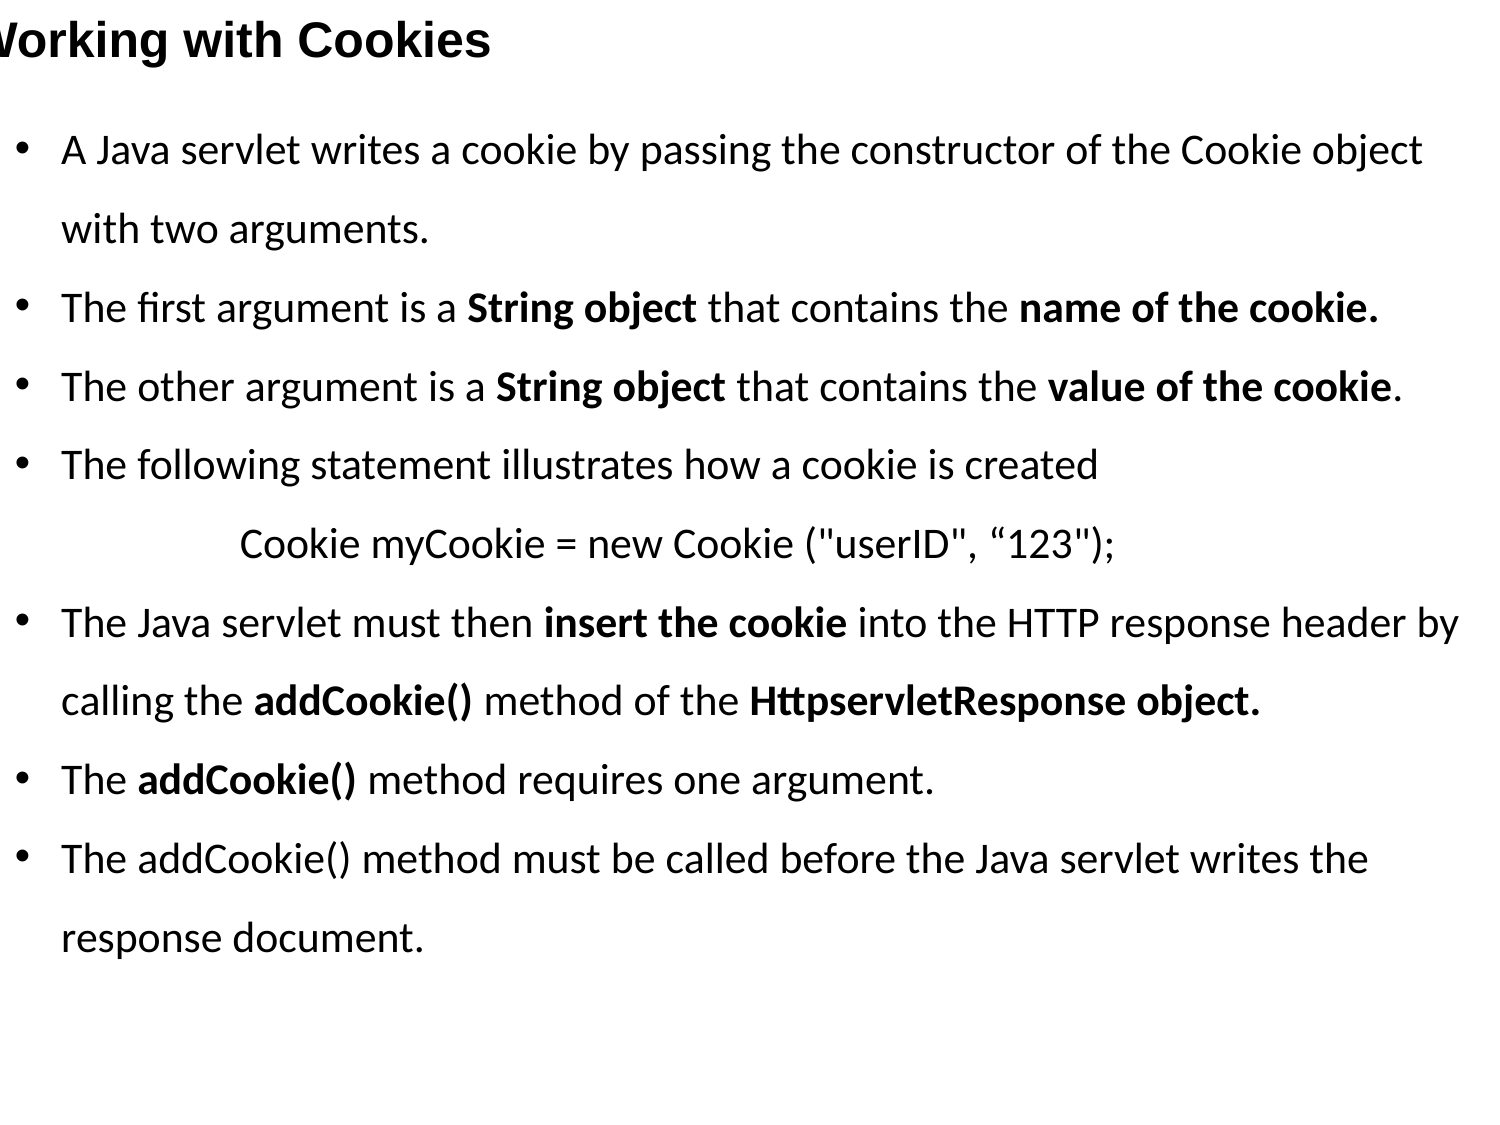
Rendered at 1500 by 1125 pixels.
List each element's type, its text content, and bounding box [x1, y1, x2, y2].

text_box A Java servlet writes a cookie by passing the constructor of the Cookie object with two arguments. The first argument is a String object that contains the name of the cookie. The other argument is a String object that contains the value of the cookie. The following statement illustrates how a cookie is created Cookie myCookie = new Cookie ("userID", “123"); The Java servlet must then insert the cookie into the HTTP response header by calling the addCookie() method of the HttpservletResponse object. The addCookie() method requires one argument. The addCookie() method must be called before the Java servlet writes the response document. [0, 87, 1500, 969]
text_box Working with Cookies [0, 0, 601, 75]
